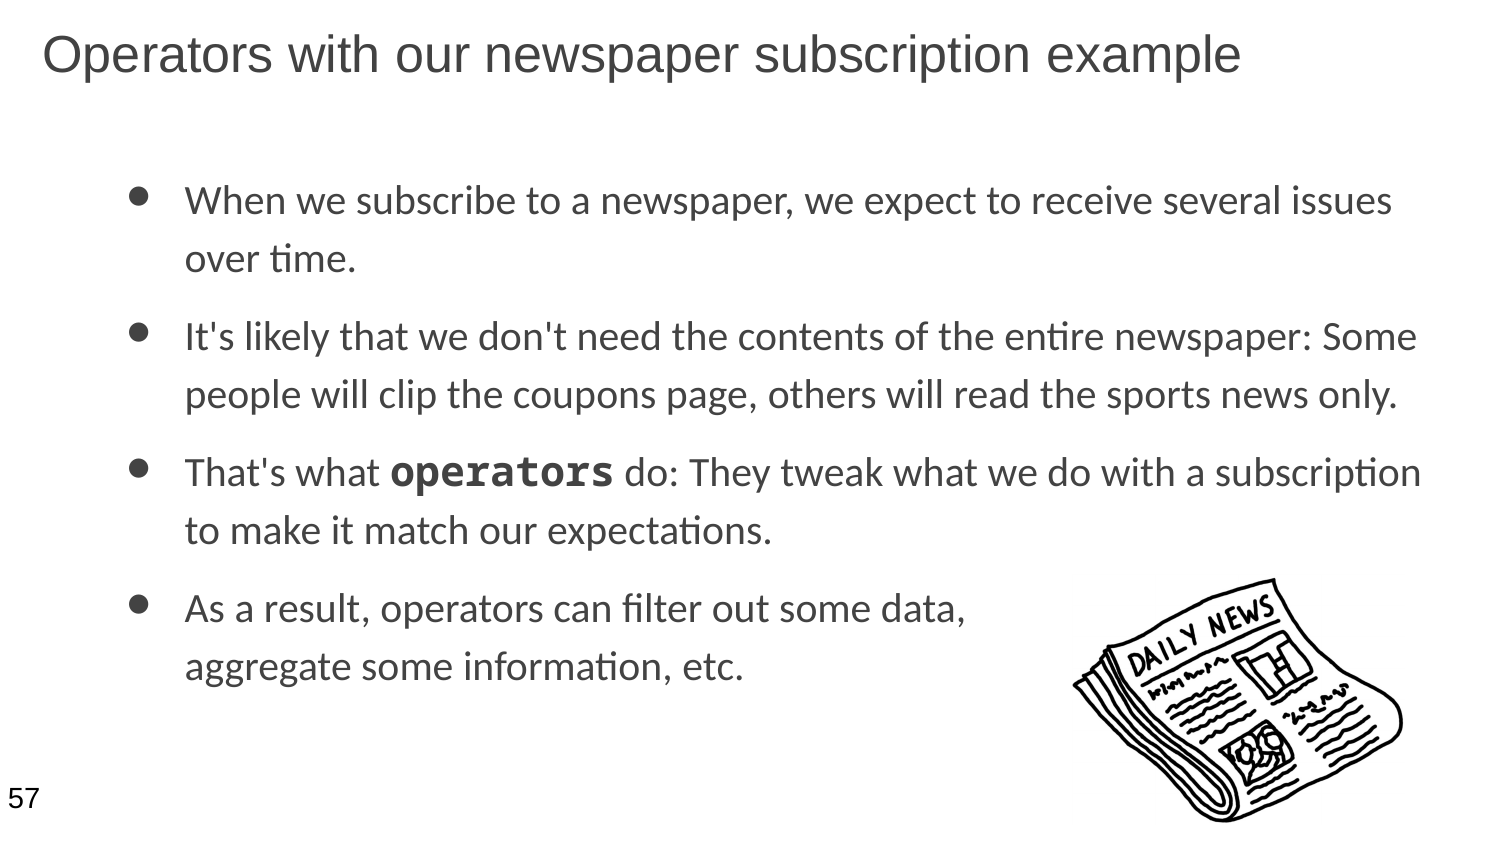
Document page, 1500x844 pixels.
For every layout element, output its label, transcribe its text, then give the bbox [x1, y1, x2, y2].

title Operators with our newspaper subscription example [16, 2, 1464, 102]
picture [1071, 574, 1405, 825]
list When we subscribe to a newspaper, we expect to receive several issues over time. It's likely that we don't need the contents of the entire newspaper: Some people will clip the coupons page, others will read the sports news only. That's what operators do: They tweak what we do with a subscription to make it match our expectations. As a result, operators can filter out some data, aggregate some information, etc. [94, 150, 1445, 835]
text_box 57 [0, 771, 156, 822]
